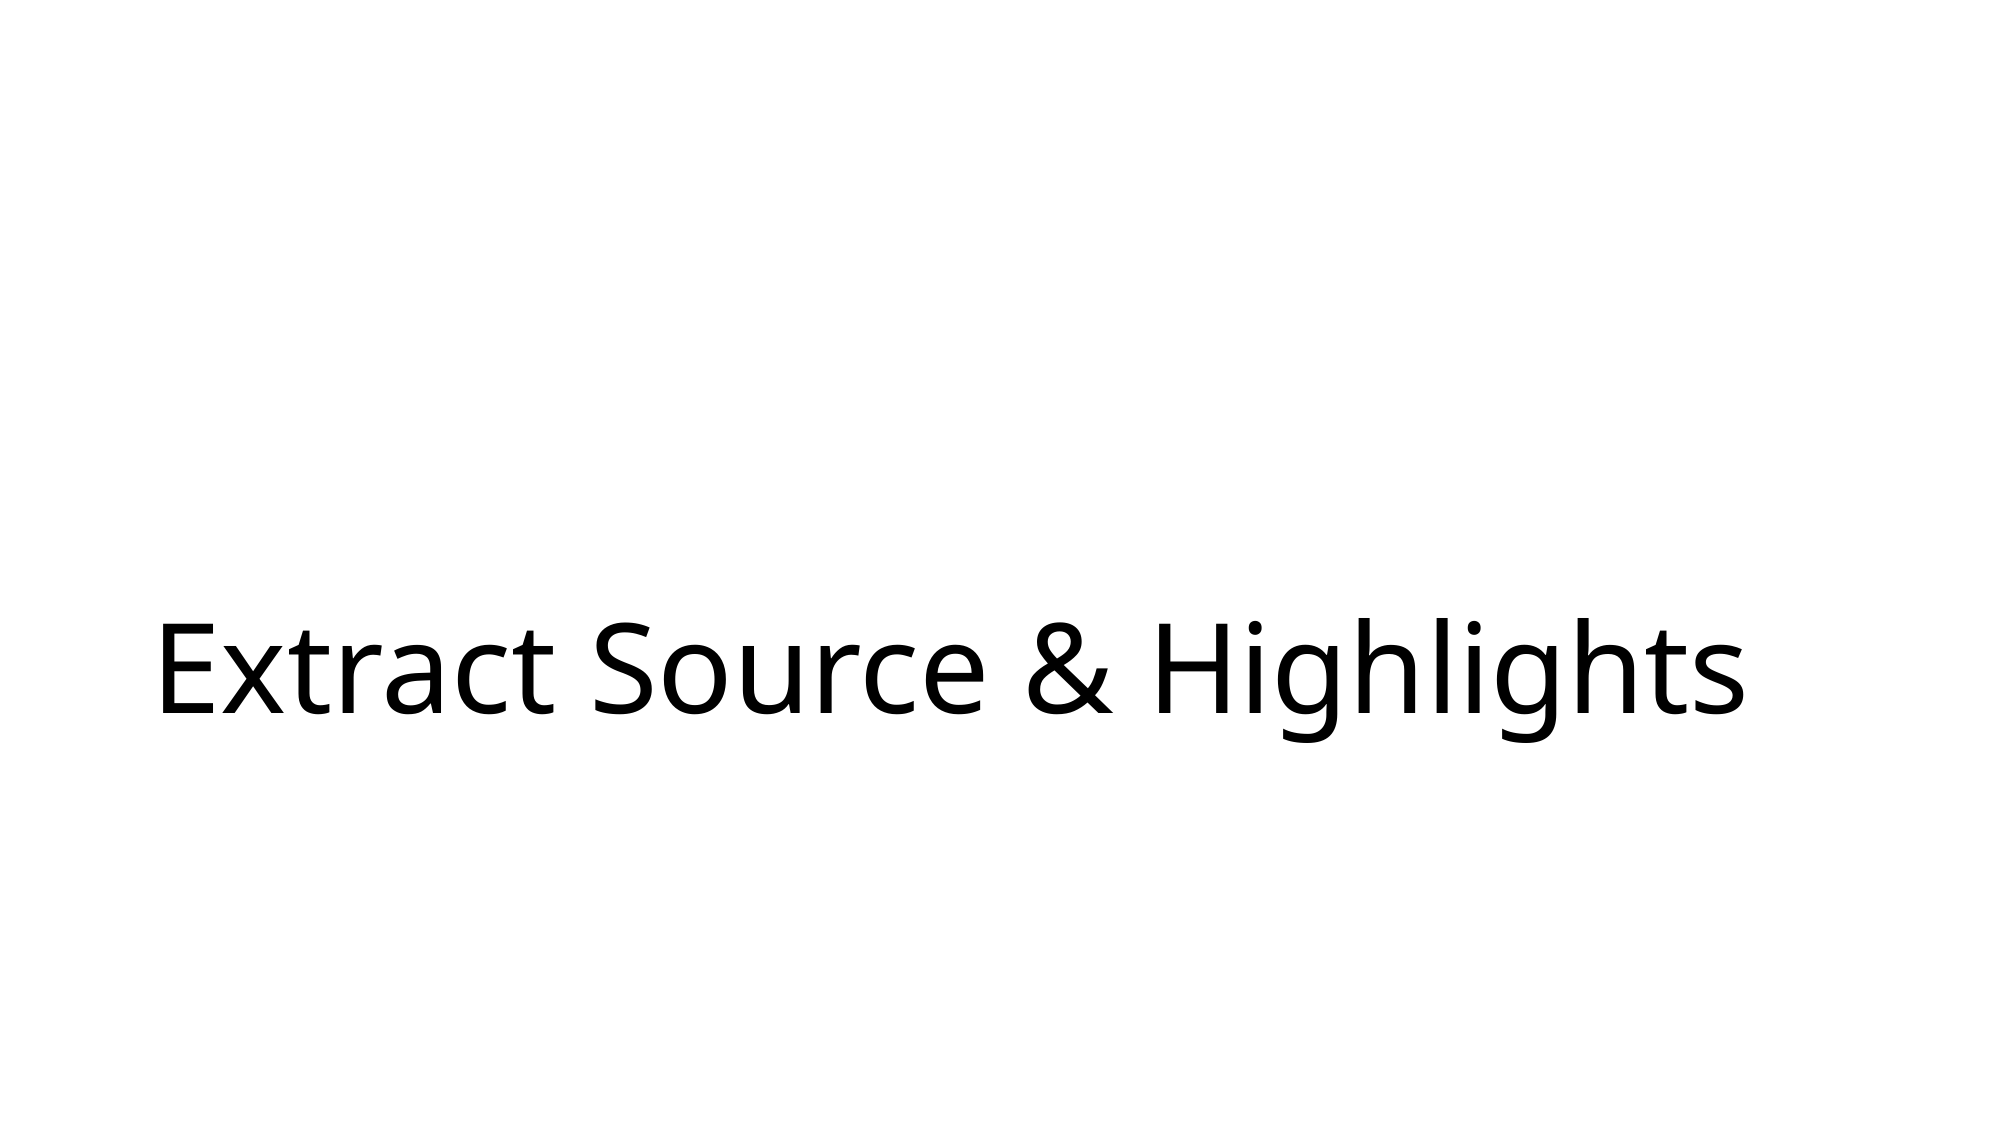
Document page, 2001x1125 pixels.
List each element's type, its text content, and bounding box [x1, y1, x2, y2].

title Extract Source & Highlights [136, 280, 1862, 749]
